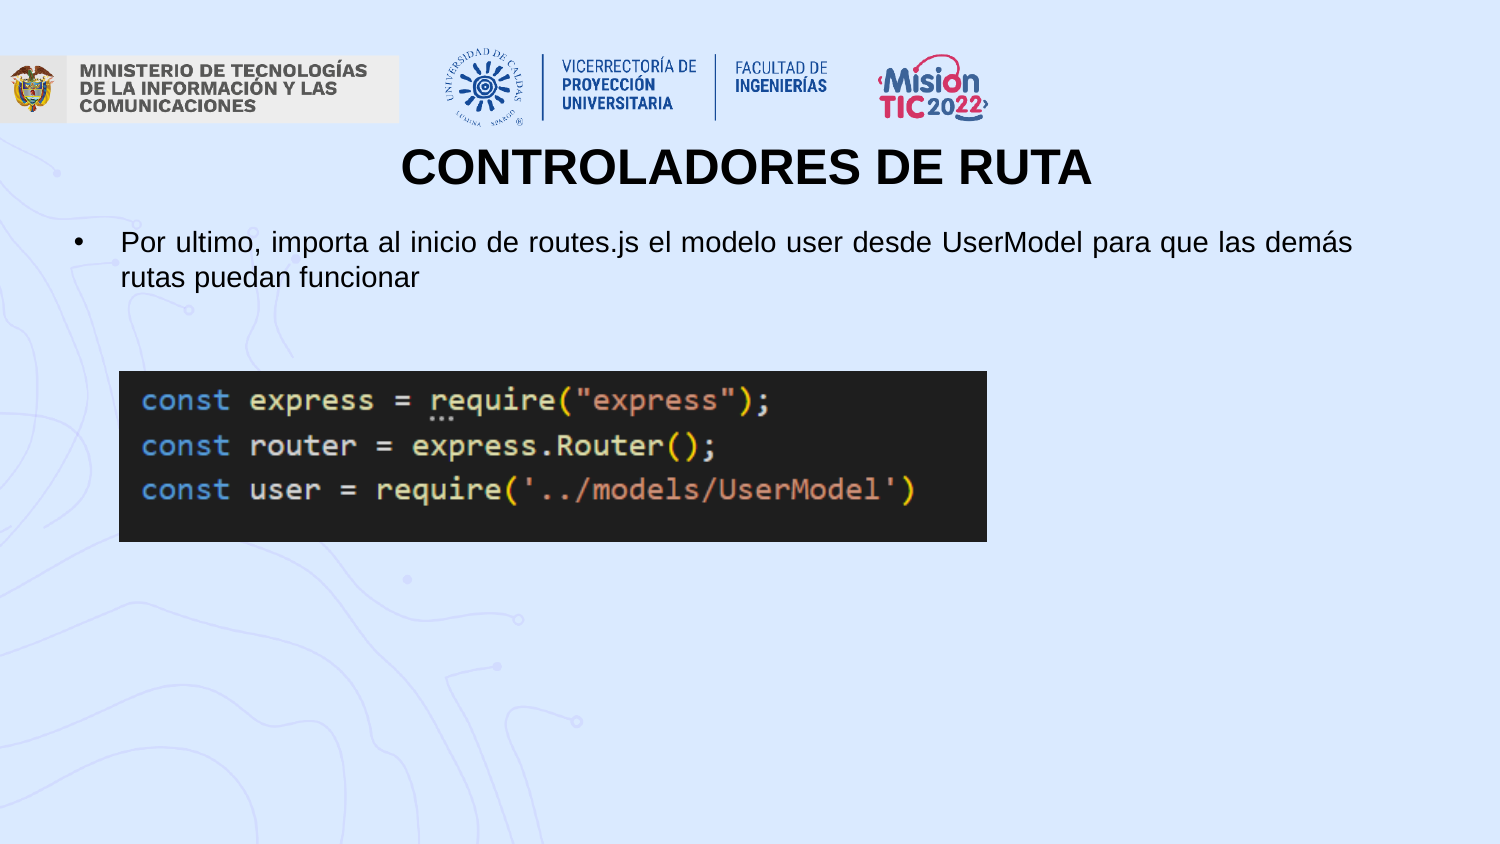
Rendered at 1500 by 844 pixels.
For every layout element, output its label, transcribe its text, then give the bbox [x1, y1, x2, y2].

text_box Por ultimo, importa al inicio de routes.js el modelo user desde UserModel para que las demás rutas puedan funcionar [58, 216, 1370, 301]
text_box CONTROLADORES DE RUTA [198, 127, 1296, 202]
picture [0, 0, 1500, 844]
